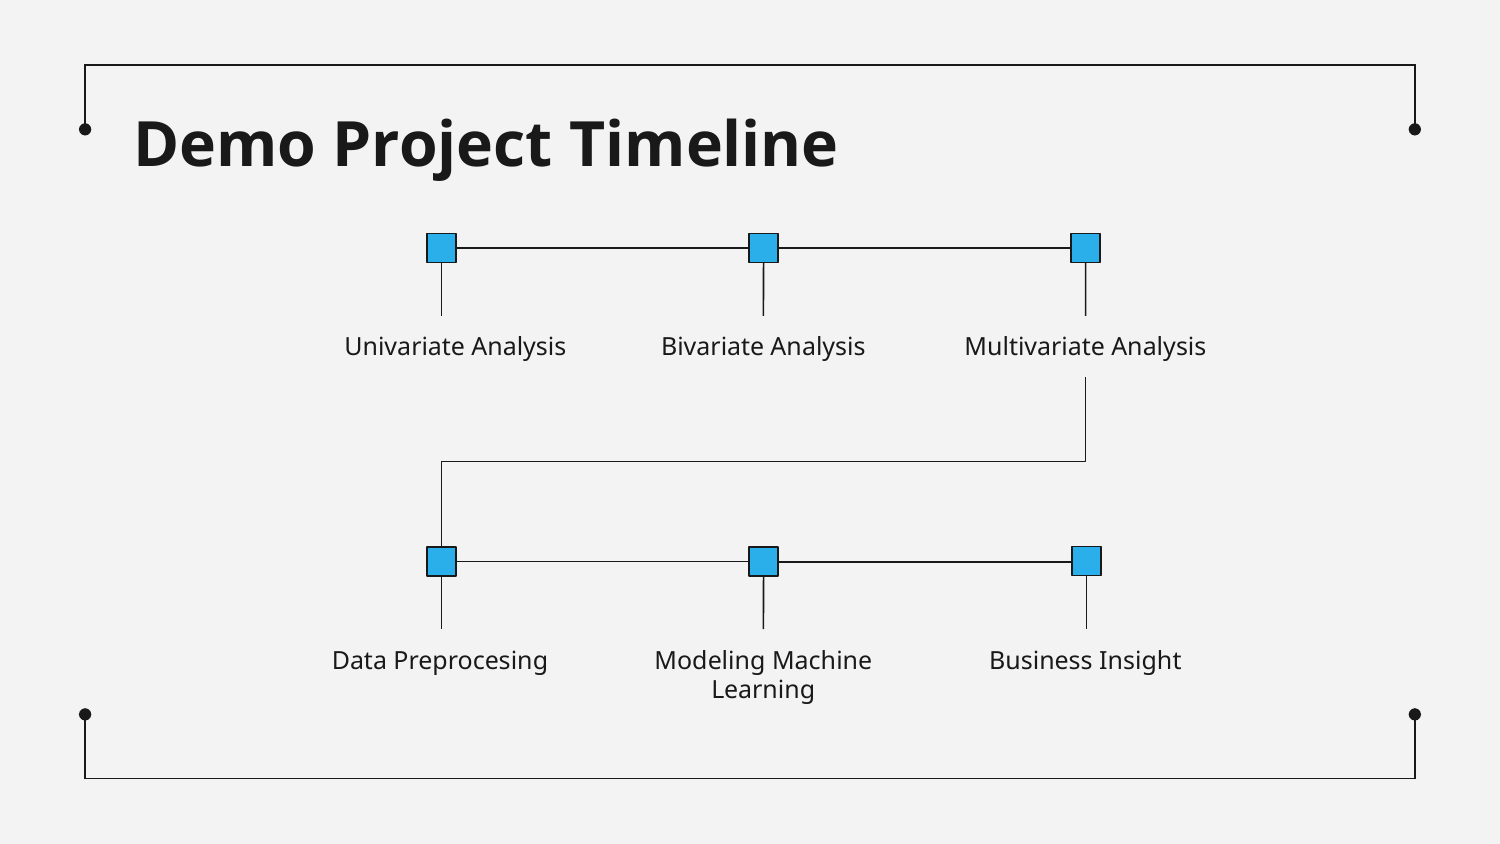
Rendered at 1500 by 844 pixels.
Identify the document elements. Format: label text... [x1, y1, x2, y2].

text_box Modeling Machine Learning [853, 629, 913, 691]
text_box Multivariate Analysis [937, 315, 1235, 377]
text_box Business Insight [937, 629, 1235, 691]
text_box Modeling Machine Learning [614, 629, 673, 691]
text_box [678, 139, 849, 785]
text_box [1071, 233, 1101, 263]
text_box Univariate Analysis [307, 315, 605, 377]
text_box [426, 233, 456, 263]
text_box Bivariate Analysis [853, 315, 913, 377]
text_box [1071, 546, 1101, 576]
title Demo Project Timeline [118, 88, 1383, 183]
text_box [426, 546, 456, 576]
text_box Bivariate Analysis [614, 315, 673, 377]
text_box Data Preprocesing [291, 629, 590, 691]
